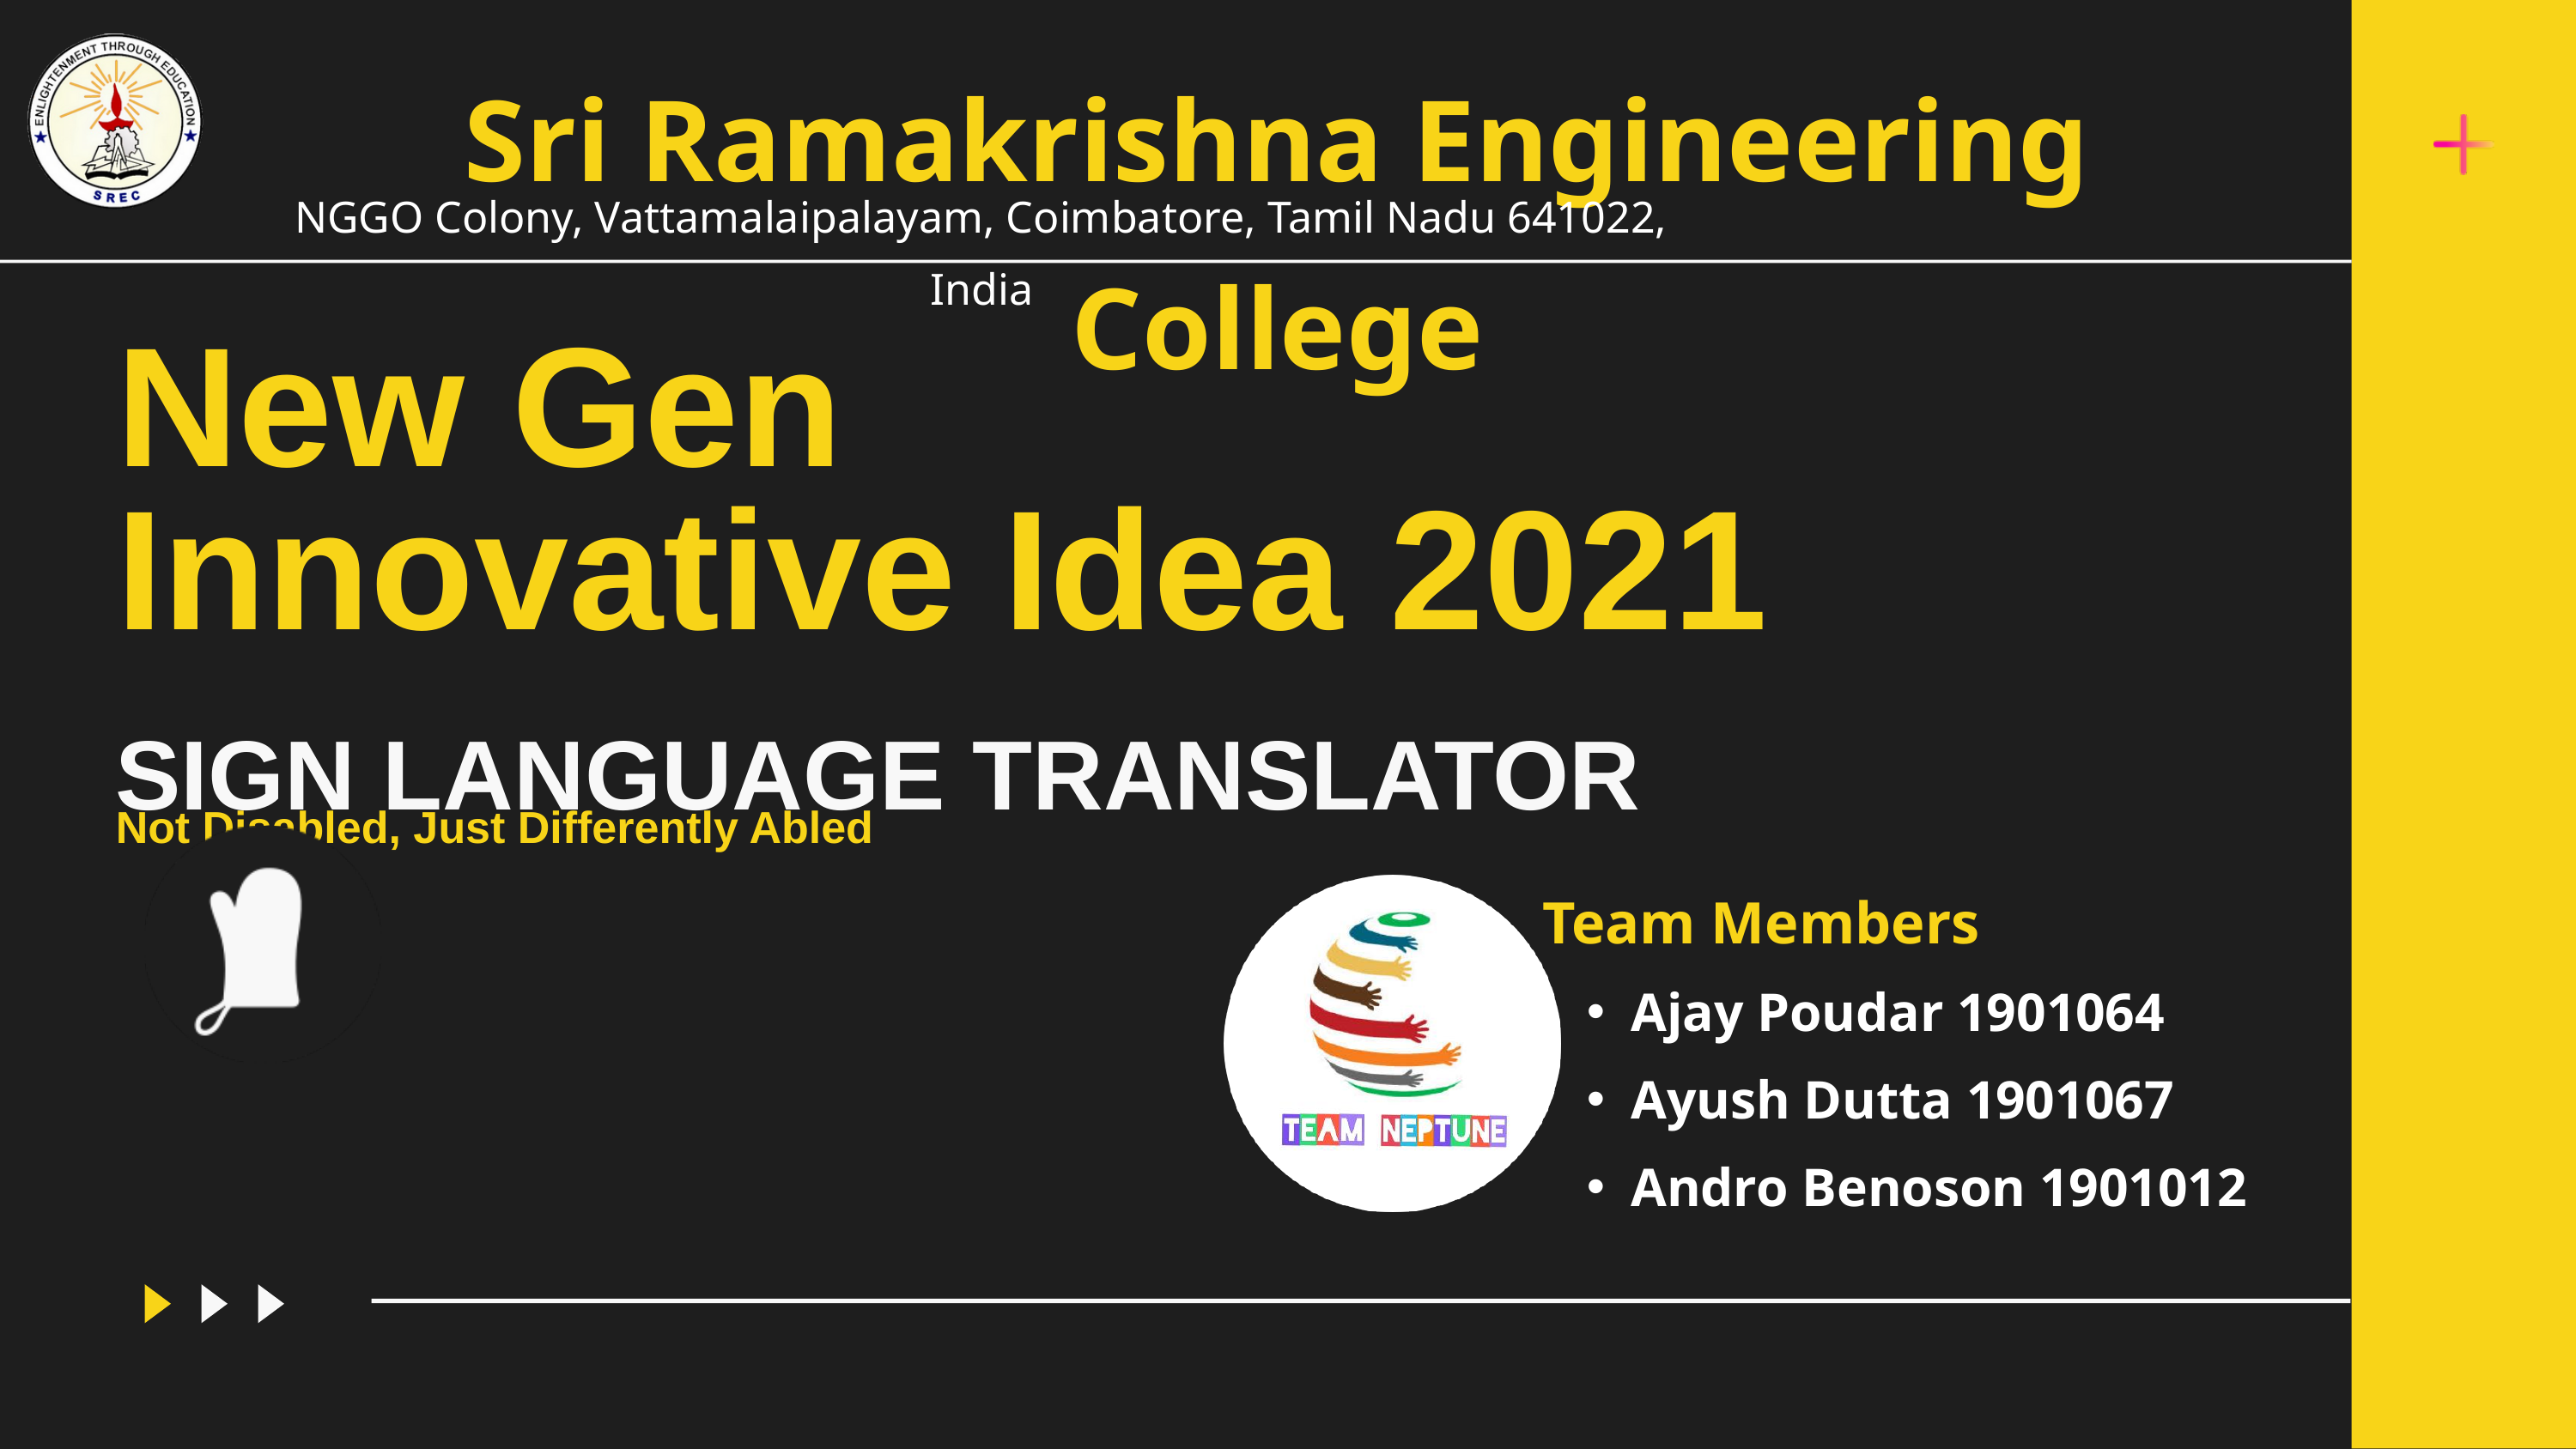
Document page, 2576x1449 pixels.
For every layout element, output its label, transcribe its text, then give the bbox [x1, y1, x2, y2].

picture [16, 33, 216, 211]
picture [2433, 114, 2494, 175]
text_box Sri Ramakrishna Engineering College [243, 15, 2312, 392]
text_box [2312, 259, 2352, 264]
text_box [0, 259, 243, 264]
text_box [144, 1283, 285, 1324]
picture [144, 826, 382, 1064]
text_box Team Members Ajay Poudar 1901064 Ayush Dutta 1901067 Andro Benoson 1901012 [1542, 858, 2263, 1217]
text_box NGGO Colony, Vattamalaipalayam, Coimbatore, Tamil Nadu 641022, India [243, 169, 1721, 314]
text_box [371, 1298, 2351, 1304]
picture [1224, 875, 1561, 1213]
text_box [2351, 0, 2576, 1449]
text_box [115, 336, 2128, 827]
